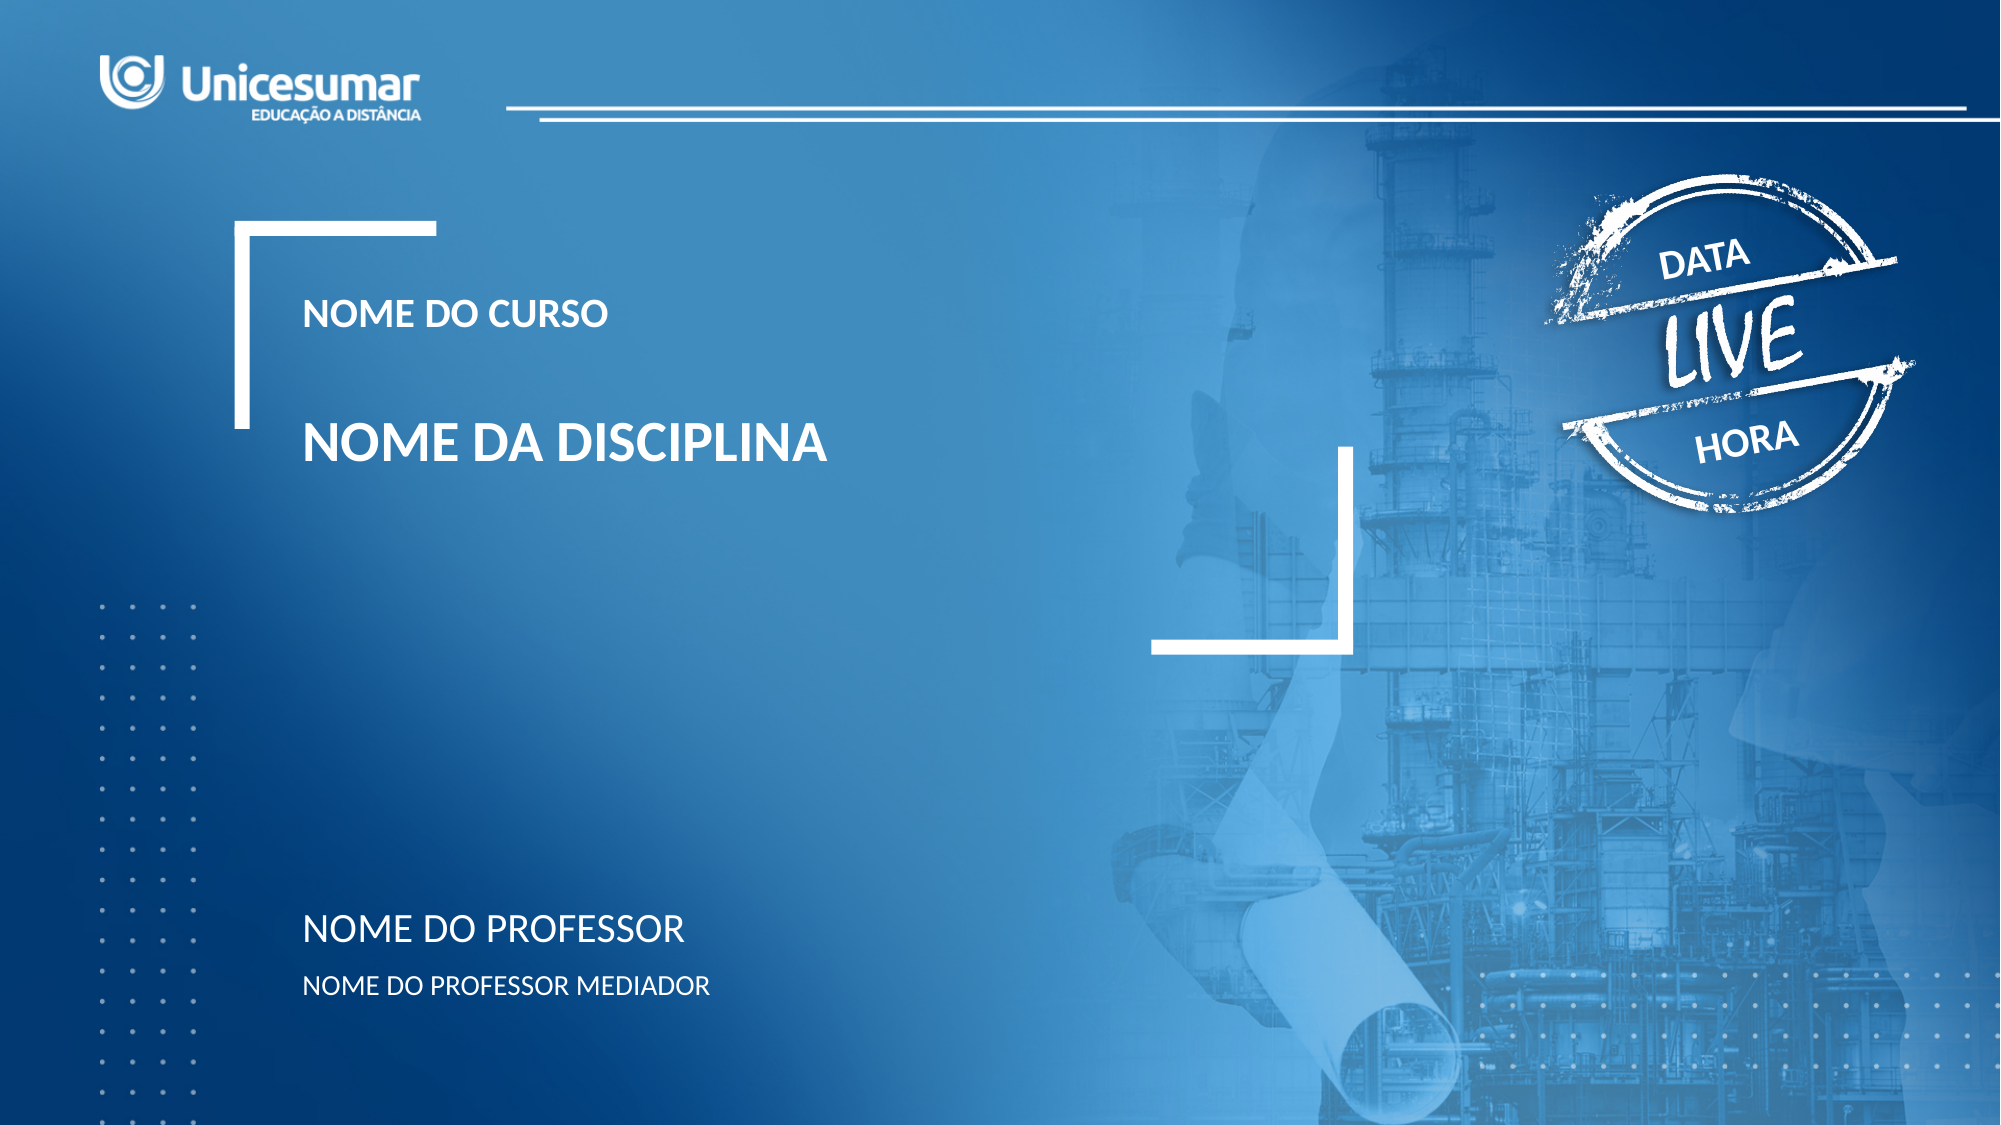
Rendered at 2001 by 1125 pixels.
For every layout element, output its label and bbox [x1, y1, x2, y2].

picture [0, 0, 2000, 1125]
text_box [234, 220, 437, 429]
text_box [1151, 446, 1354, 655]
